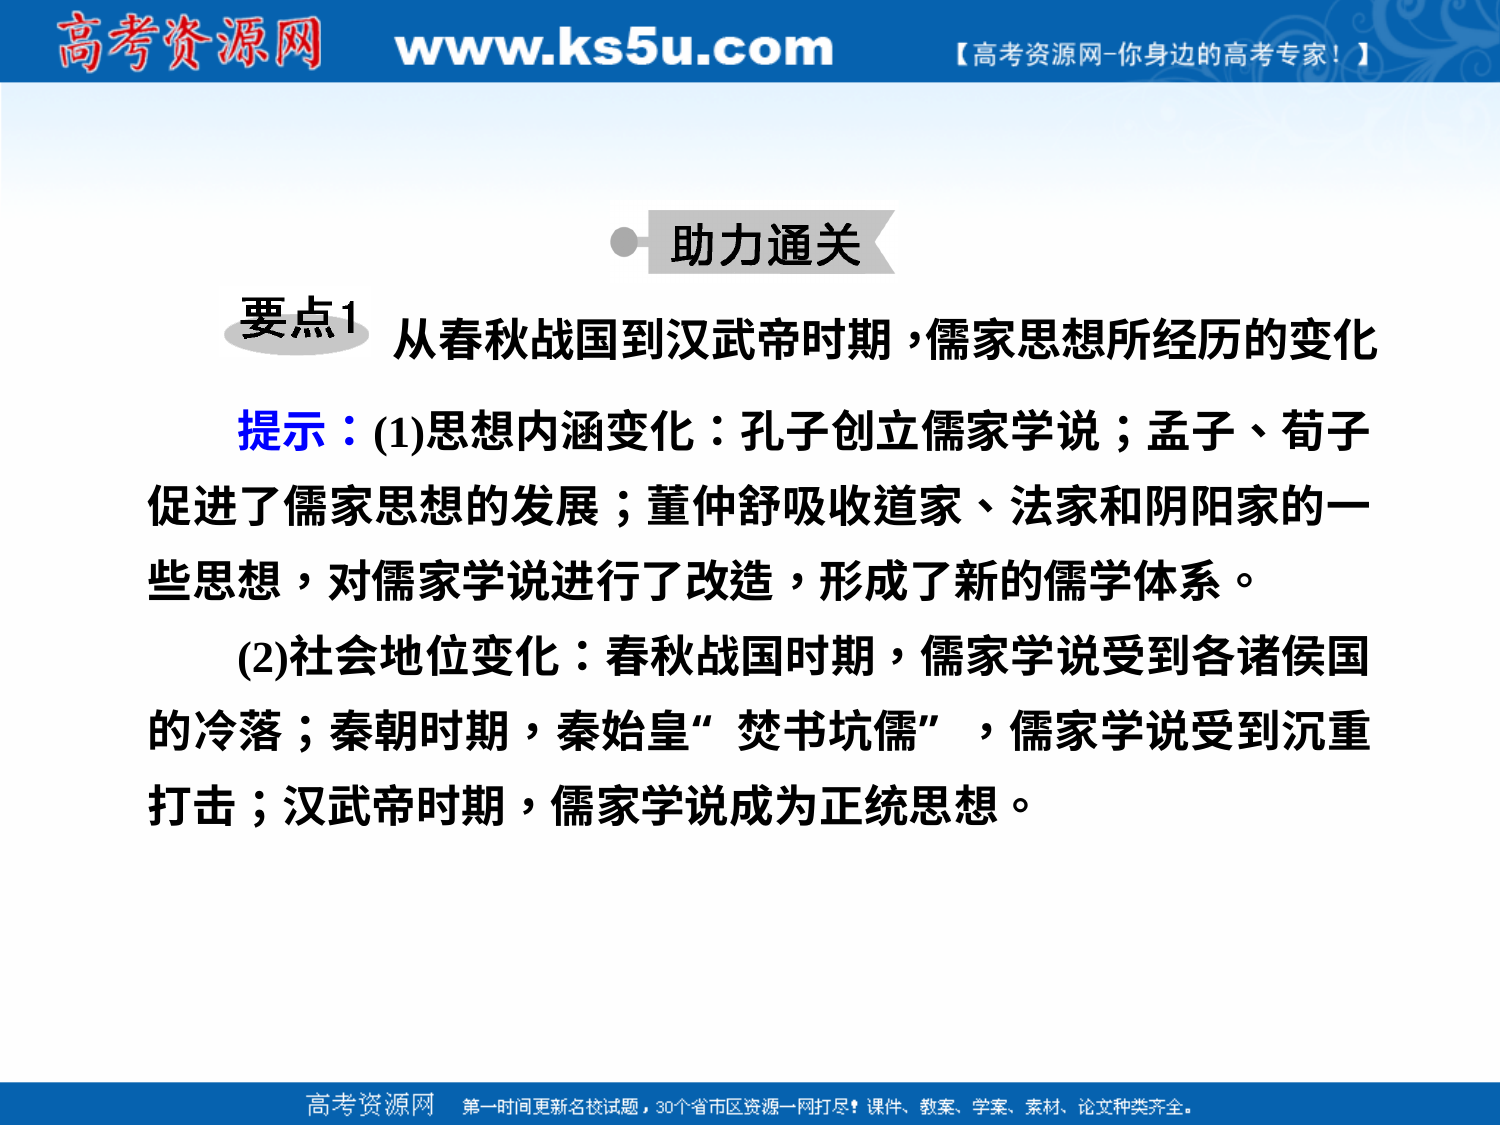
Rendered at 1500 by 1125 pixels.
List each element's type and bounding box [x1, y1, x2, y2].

text_box [147, 402, 1373, 882]
text_box [129, 197, 1382, 1007]
picture [0, 0, 1500, 1125]
